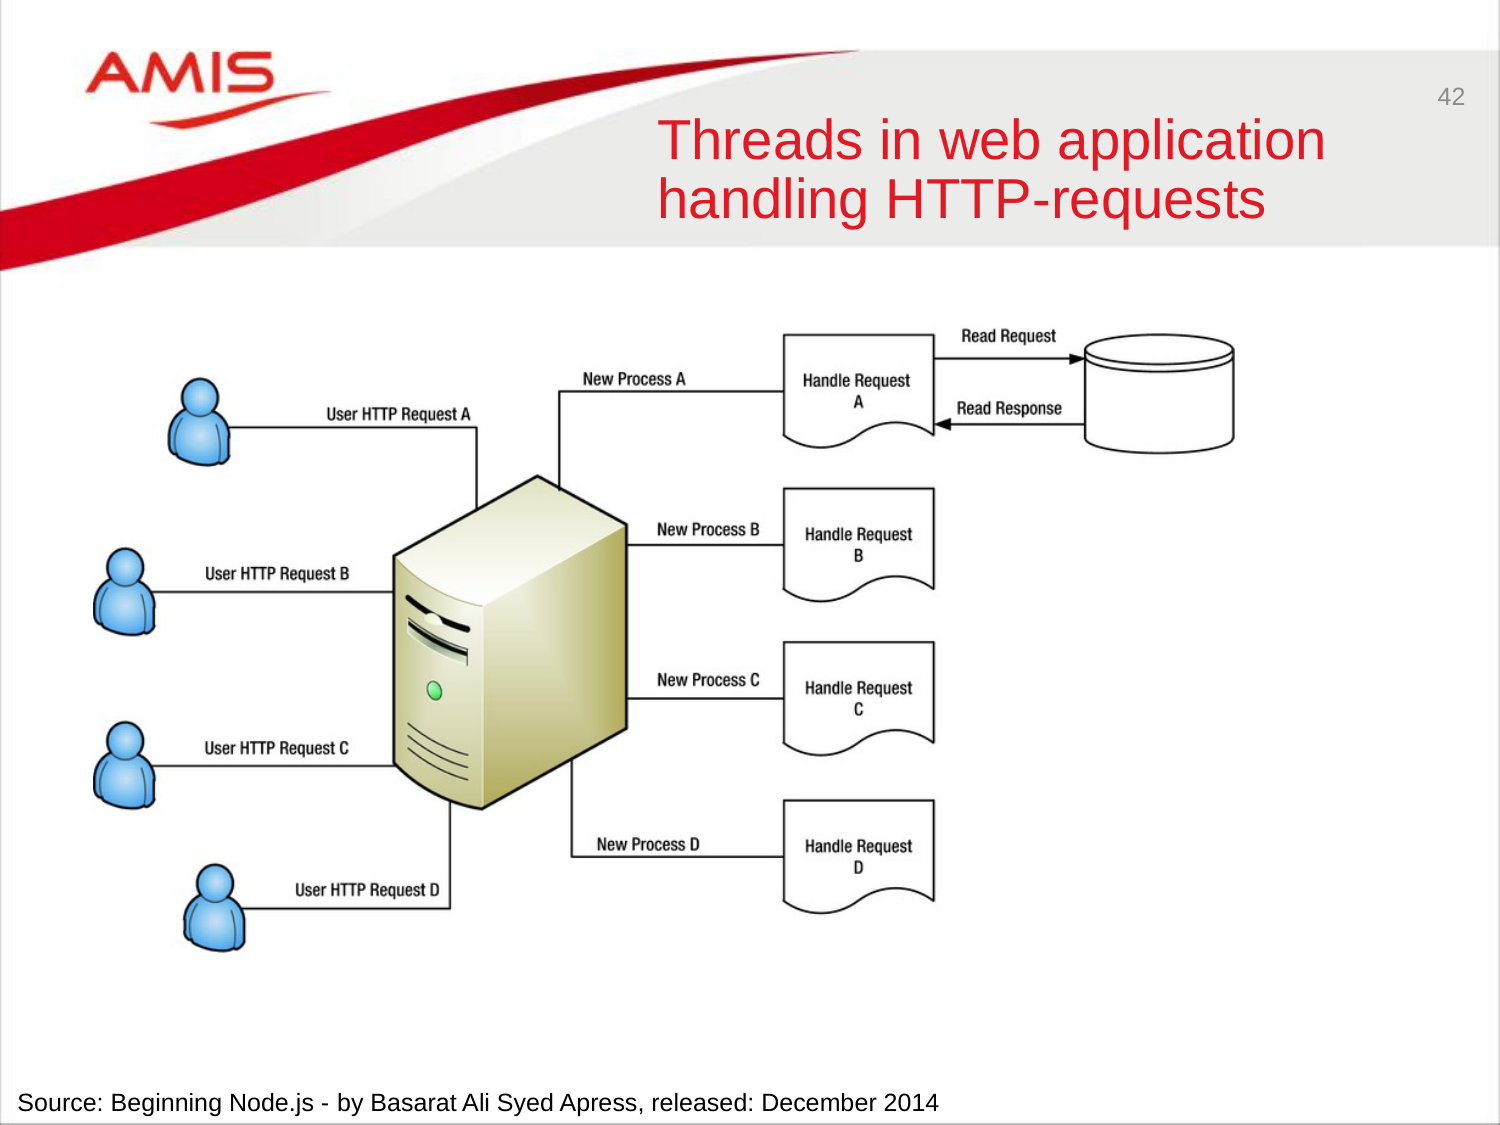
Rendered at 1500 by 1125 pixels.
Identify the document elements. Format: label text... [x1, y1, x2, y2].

text_box Source: Beginning Node.js - by Basarat Ali Syed Apress, released: December 2014 [17, 1070, 1365, 1125]
title Threads in web application handling HTTP-requests [657, 90, 1447, 253]
slide_number 42 [1328, 54, 1481, 138]
picture [0, 0, 1500, 1125]
